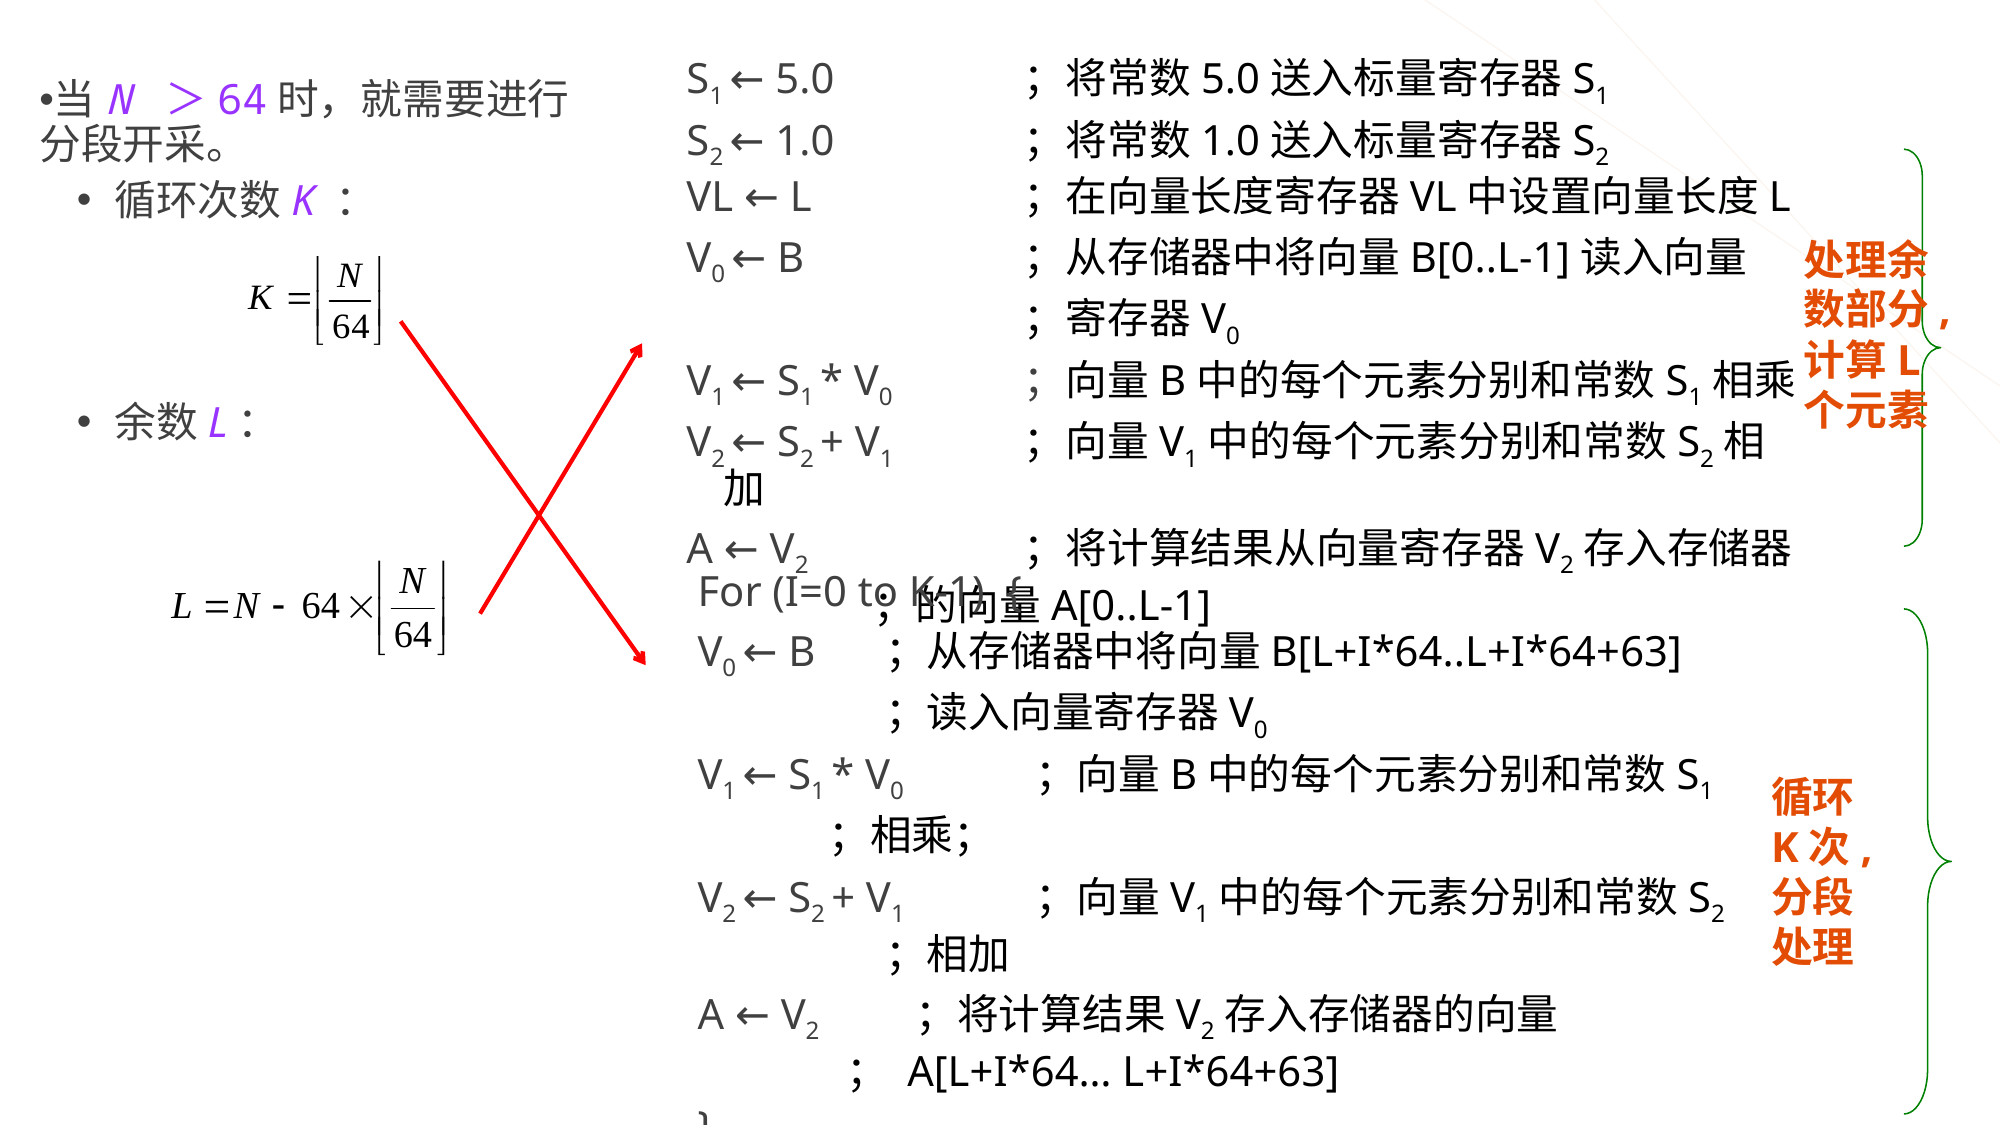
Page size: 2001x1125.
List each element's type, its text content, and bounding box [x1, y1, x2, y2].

text_box S1 ← 5.0 ；将常数5.0送入标量寄存器S1 S2 ← 1.0 ；将常数1.0送入标量寄存器S2 VL ← L ；在向量长度寄存器VL中设置向量长度L V0 ← B ；从存储器中将向量B[0..L-1]读入向量 ；寄存器V0 V1 ← S1 * V0 ；向量B中的每个元素分别和常数S1相乘 V2 ← S2 + V1 ；向量V1中的每个元素分别和常数S2相加 A ← V2 ；将计算结果从向量寄存器V2存入存储器 ；的向量A[0..L-1] [591, 45, 1816, 562]
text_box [480, 343, 643, 614]
text_box 当N ＞64时，就需要进行分段开采。 循环次数K ： 余数L： [24, 71, 591, 683]
picture [240, 249, 395, 355]
text_box [1903, 608, 1952, 1114]
text_box [1903, 512, 1923, 547]
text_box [400, 321, 646, 666]
text_box [1903, 149, 1923, 225]
text_box For (I=0 to K-1) { V0 ← B ；从存储器中将向量B[L+I*64..L+I*64+63] ；读入向量寄存器V0 V1 ← S1 * V0 ；向量B中的每个元素分别和常数S1 ；相乘； V2 ← S2 + V1 ；向量V1中的每个元素分别和常数S2 ；相加 A ← V2 ；将计算结果V2存入存储器的向量 ； A[L+I*64… L+I*64+63] } [532, 562, 1833, 1115]
picture [163, 552, 400, 666]
text_box 循环 K次, 分段 处理 [1756, 763, 1898, 979]
text_box 处理余 数部分, 计算L 个元素 [1788, 225, 1960, 512]
